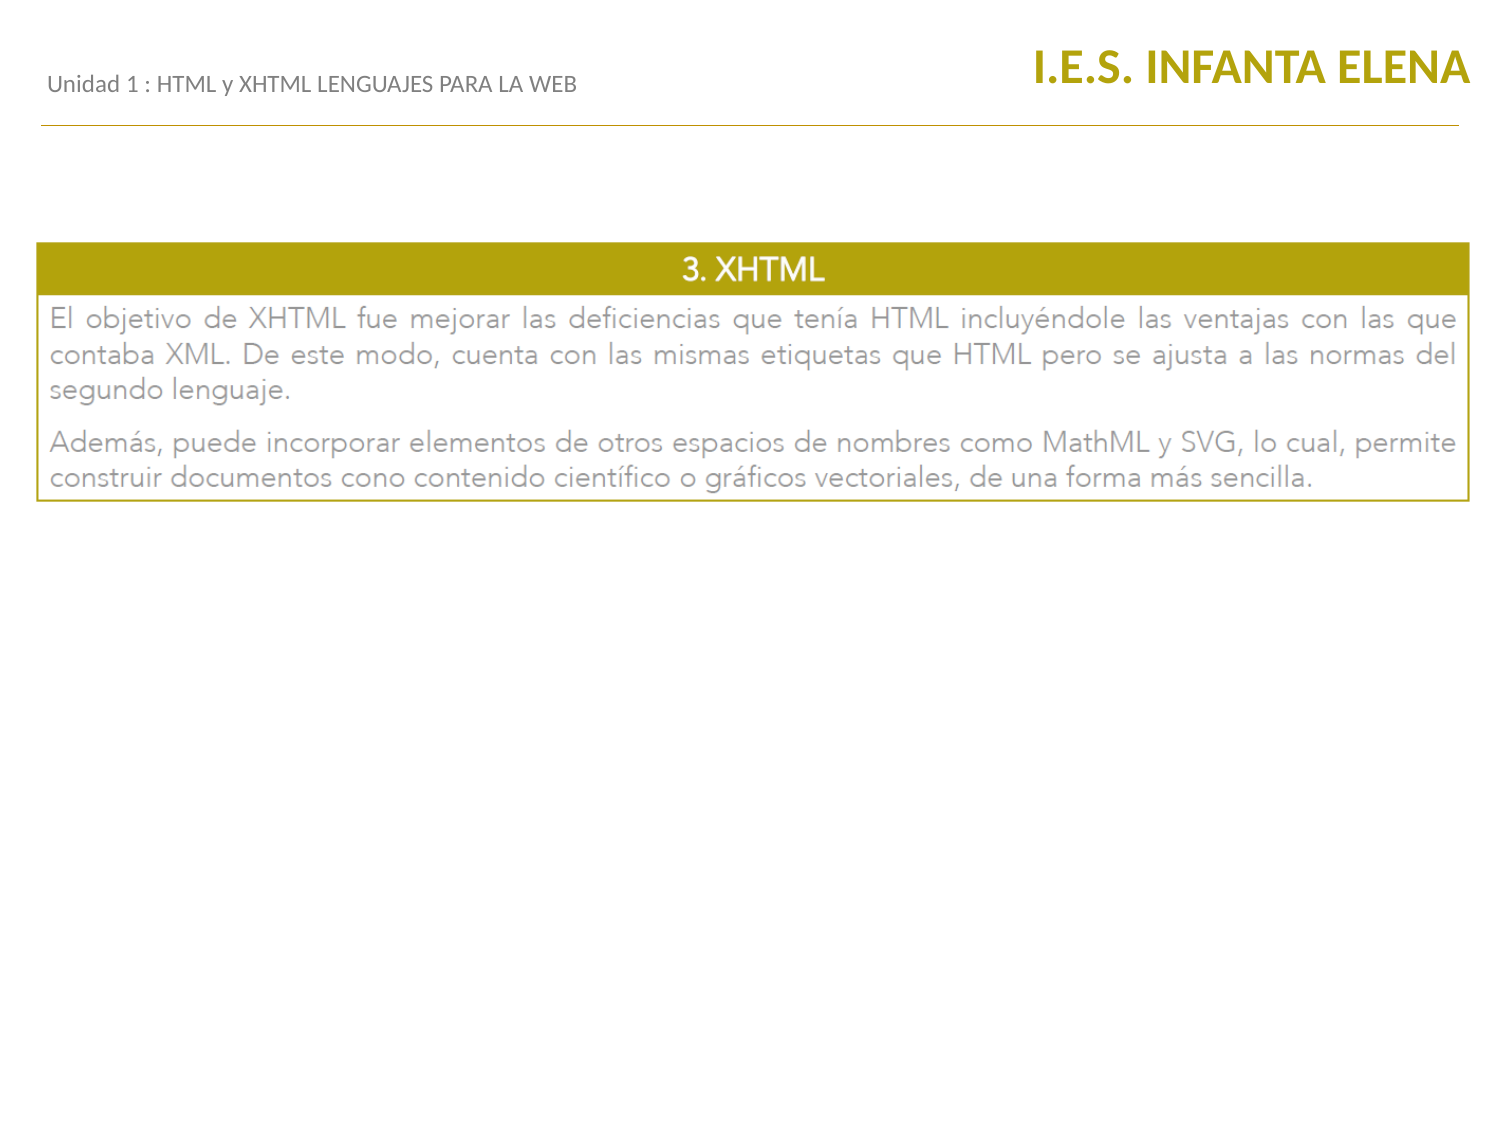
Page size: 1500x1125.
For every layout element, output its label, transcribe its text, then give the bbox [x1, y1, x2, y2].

picture [29, 235, 1477, 507]
text_box I.E.S. INFANTA ELENA [1018, 26, 1486, 102]
text_box Unidad 1 : HTML y XHTML LENGUAJES PARA LA WEB [32, 60, 594, 106]
